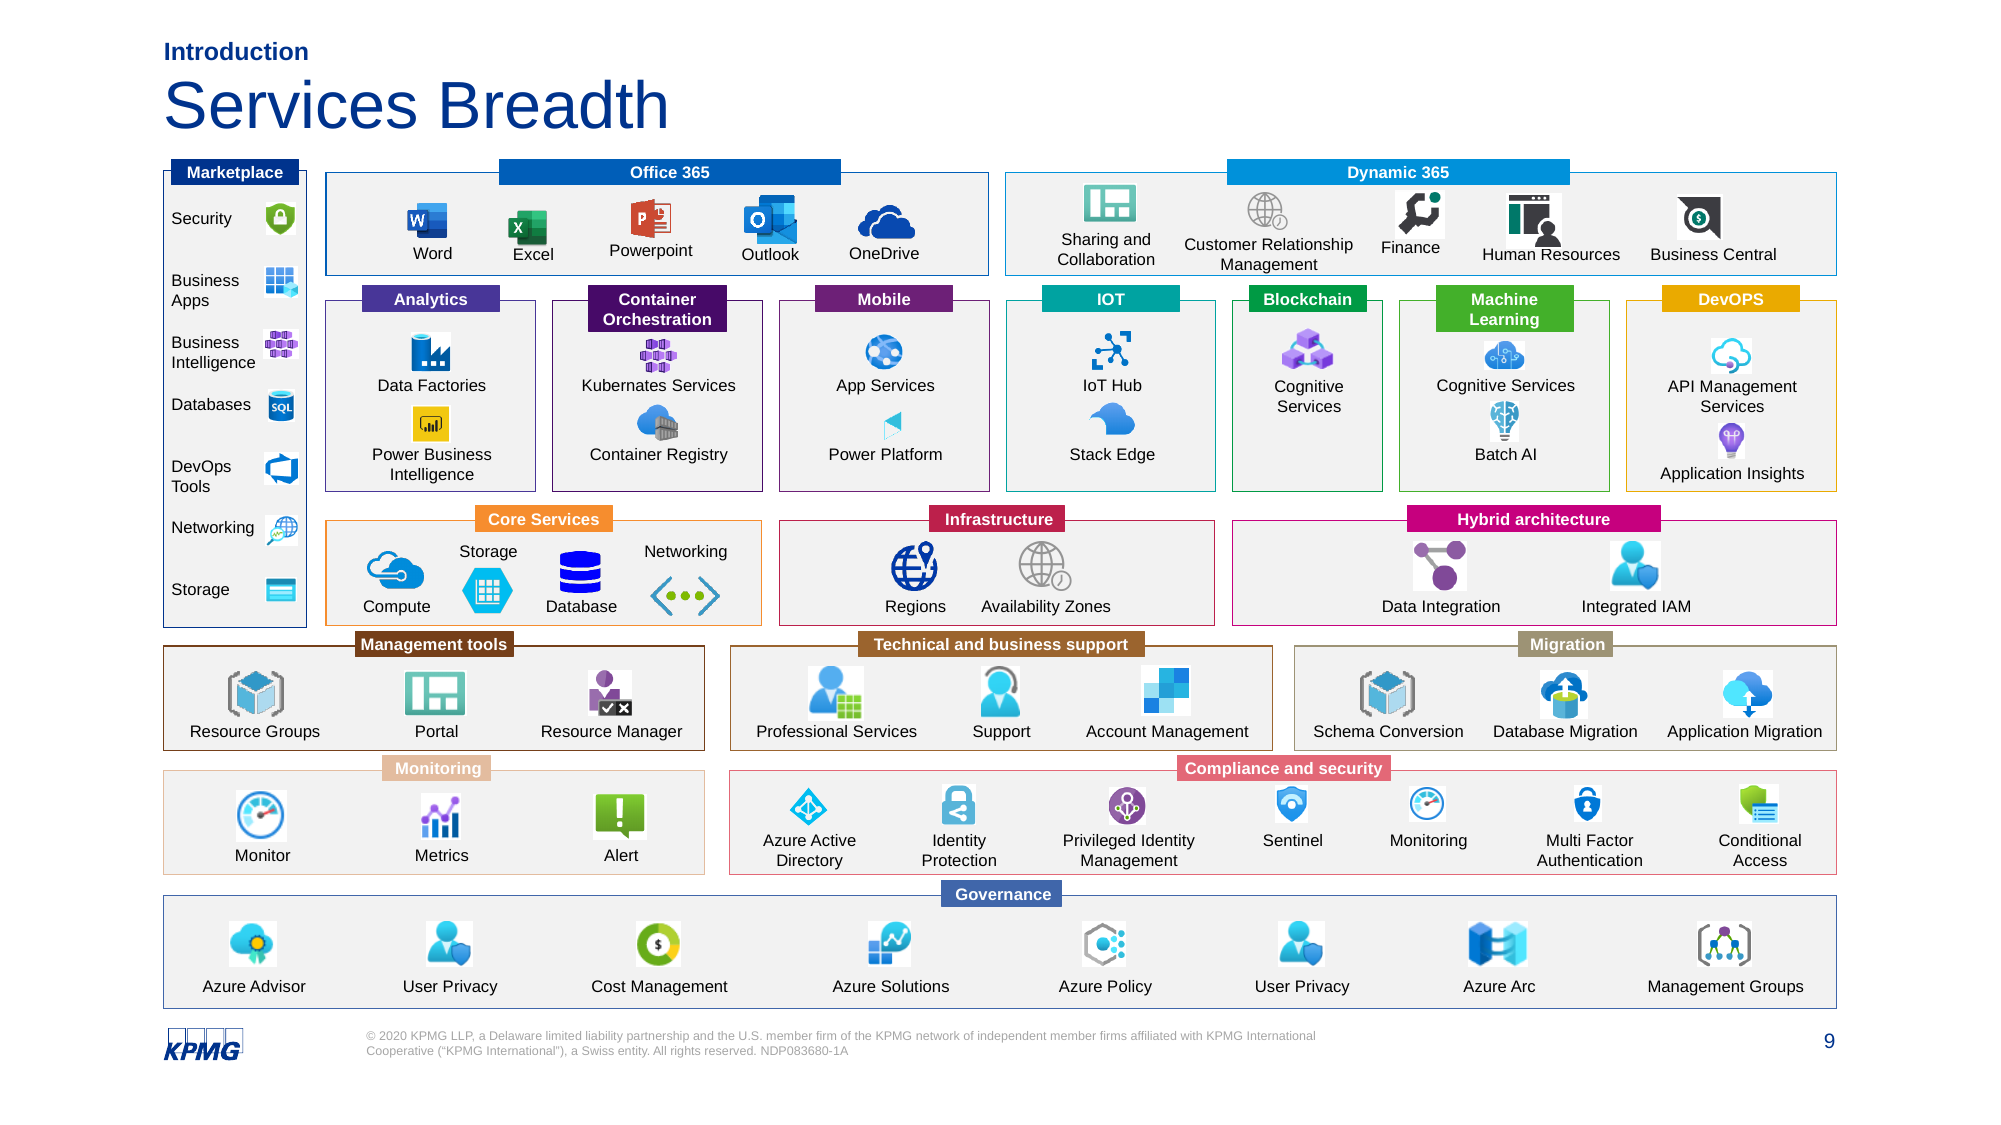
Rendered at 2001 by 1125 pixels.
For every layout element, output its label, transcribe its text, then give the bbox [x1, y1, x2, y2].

picture [1540, 670, 1588, 719]
text_box [1294, 645, 1837, 752]
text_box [1352, 541, 1716, 616]
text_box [358, 541, 730, 616]
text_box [876, 541, 1117, 616]
picture [942, 784, 976, 825]
text_box Schema Conversion [1308, 720, 1467, 741]
text_box Multi Factor Authentication [1525, 829, 1652, 870]
text_box Cost Management [583, 976, 734, 997]
text_box Account Management [1081, 720, 1251, 741]
picture [981, 666, 1020, 718]
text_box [163, 159, 307, 628]
text_box Portal [396, 720, 474, 741]
text_box Professional Services [751, 720, 920, 741]
picture [426, 921, 473, 967]
picture [789, 787, 807, 809]
picture [1109, 787, 1146, 825]
picture [1360, 666, 1415, 722]
text_box [730, 645, 1273, 752]
text_box Azure Arc [1440, 976, 1557, 997]
text_box Management Groups [1637, 976, 1812, 997]
text_box Monitoring [1382, 829, 1472, 850]
picture [236, 790, 287, 842]
picture [1468, 921, 1528, 967]
picture [636, 921, 681, 967]
text_box Monitor [226, 844, 297, 865]
picture [228, 666, 284, 722]
text_box Technical and business support [858, 631, 1145, 657]
text_box Metrics [402, 844, 480, 865]
picture [404, 670, 467, 716]
picture [789, 812, 807, 826]
picture [1723, 670, 1773, 718]
text_box Azure Advisor [190, 976, 315, 997]
picture [810, 787, 828, 809]
picture [229, 921, 277, 967]
picture [1574, 785, 1602, 822]
text_box Azure Active Directory [755, 829, 862, 870]
text_box [162, 769, 706, 876]
text_box Database Migration [1488, 720, 1640, 741]
text_box Governance [941, 880, 1062, 907]
text_box Hybrid architecture [1407, 505, 1661, 532]
text_box Monitoring [382, 755, 491, 781]
text_box Azure Policy [1046, 976, 1162, 997]
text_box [325, 285, 1837, 492]
text_box Resource Manager [535, 720, 686, 741]
text_box [778, 520, 1216, 626]
text_box Application Migration [1661, 720, 1826, 741]
text_box User Privacy [1243, 976, 1360, 997]
text_box Azure Solutions [814, 976, 965, 997]
text_box [729, 769, 1837, 876]
list Introduction [163, 37, 1837, 66]
picture [811, 812, 828, 826]
picture [1141, 665, 1191, 716]
text_box Migration [1518, 631, 1613, 657]
picture [1697, 921, 1752, 967]
text_box Sentinel [1254, 829, 1329, 850]
picture [588, 670, 632, 716]
text_box Identity Protection [915, 829, 1001, 870]
picture [1275, 785, 1308, 824]
picture [593, 794, 647, 840]
text_box Privileged Identity Management [1054, 829, 1201, 870]
text_box Management tools [355, 631, 514, 657]
picture [806, 796, 811, 819]
text_box Support [961, 720, 1039, 741]
picture [868, 921, 911, 967]
text_box [163, 894, 1837, 1010]
picture [1739, 784, 1779, 824]
picture [808, 666, 864, 721]
text_box Core Services [475, 505, 613, 532]
text_box User Privacy [396, 976, 503, 997]
text_box [325, 520, 763, 626]
text_box Infrastructure [929, 505, 1065, 532]
text_box Conditional Access [1705, 829, 1813, 870]
picture [1409, 786, 1446, 823]
text_box Alert [596, 844, 644, 865]
text_box [162, 645, 706, 752]
picture [1082, 921, 1126, 967]
picture [421, 793, 461, 840]
text_box Resource Groups [186, 720, 326, 741]
text_box [1231, 520, 1837, 626]
title Services Breadth [163, 70, 1837, 159]
picture [1278, 921, 1325, 967]
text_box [325, 159, 1837, 276]
text_box Compliance and security [1177, 755, 1391, 781]
